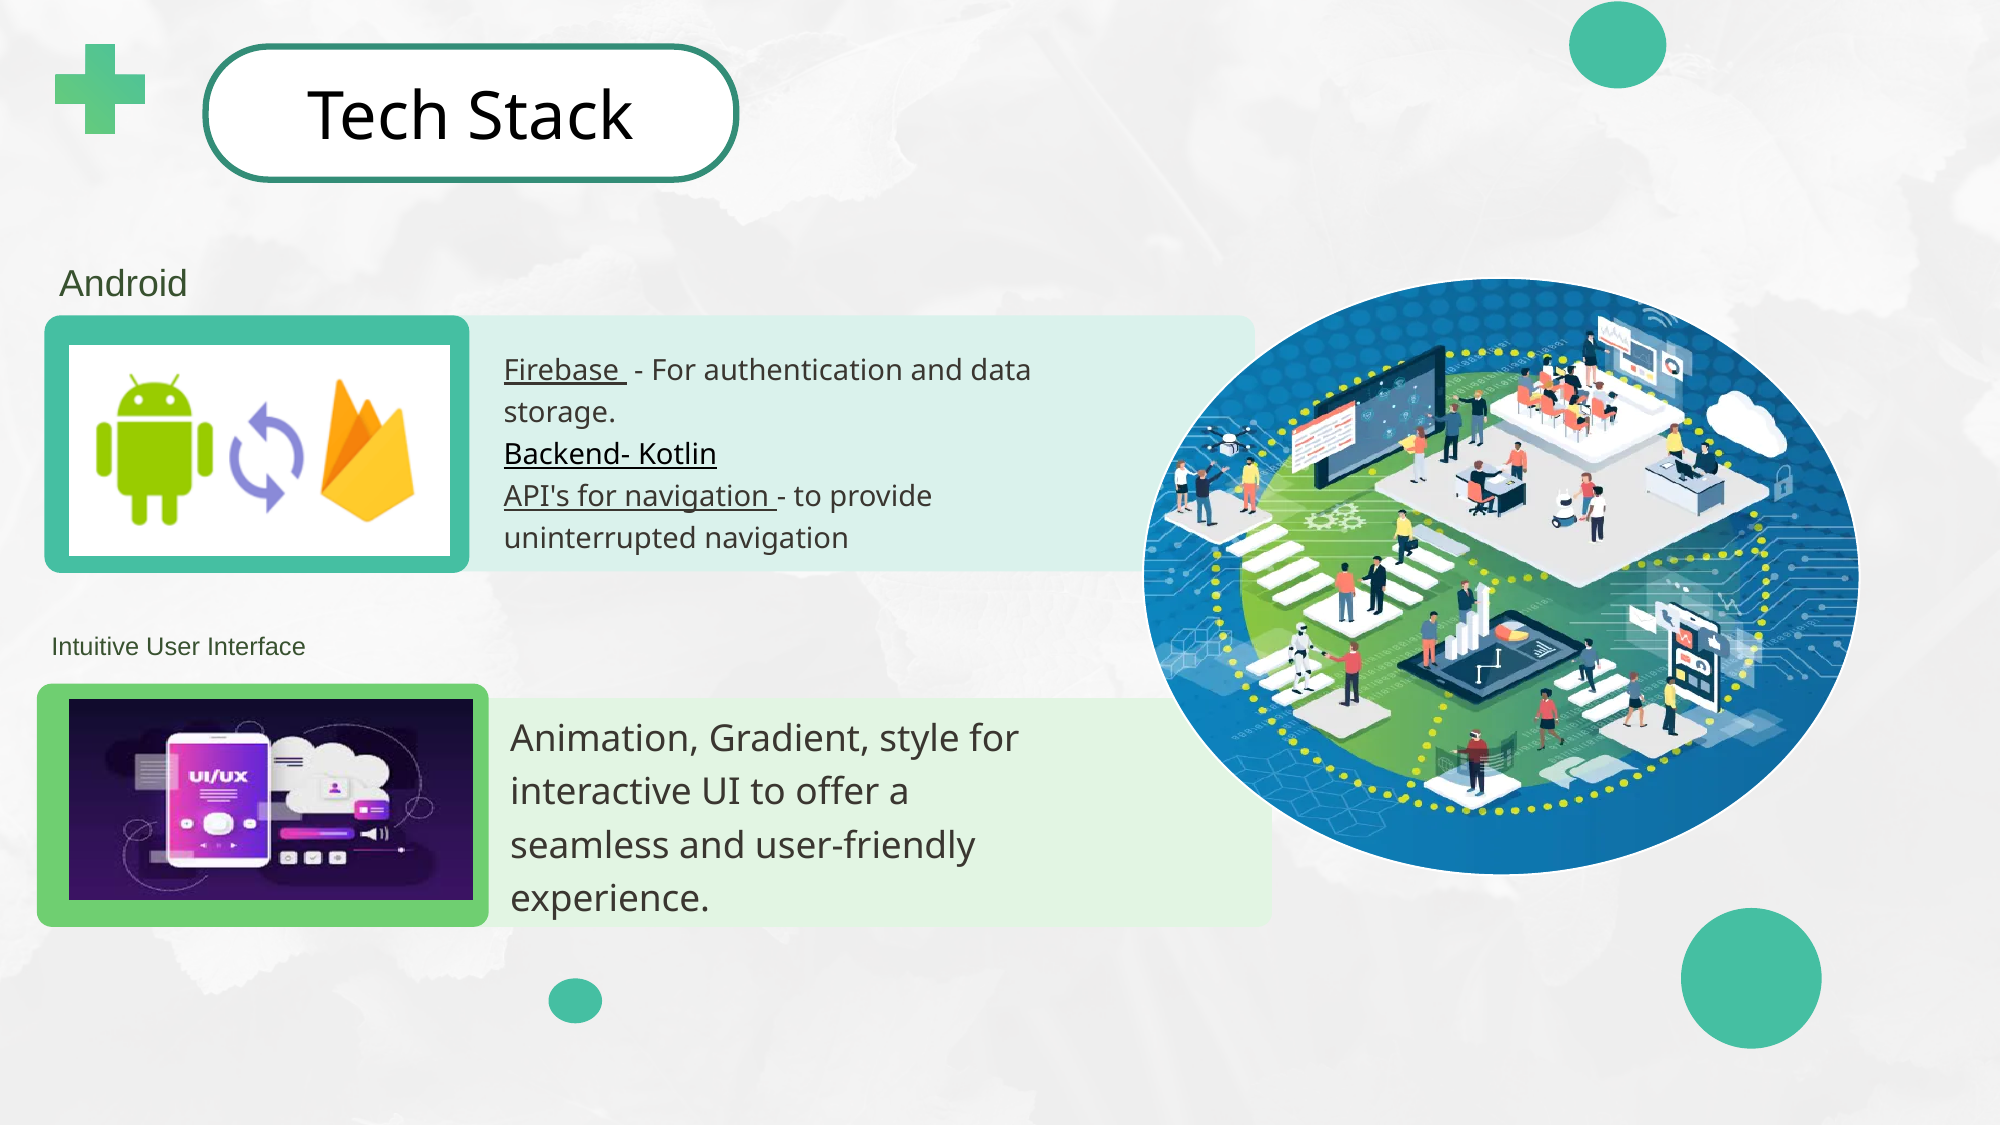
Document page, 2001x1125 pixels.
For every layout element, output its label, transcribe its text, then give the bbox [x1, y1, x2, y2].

text_box Android [44, 251, 258, 308]
text_box [1568, 0, 1668, 90]
text_box [458, 314, 1142, 573]
text_box Animation, Gradient, style for interactive UI to offer a seamless and user-friendly experience. [495, 698, 1054, 927]
text_box Firebase - For authentication and data storage. Backend- Kotlin API's for navigation - to provide uninterrupted navigation [488, 315, 1122, 563]
text_box [35, 682, 490, 928]
text_box [1679, 906, 1823, 1050]
text_box [43, 314, 471, 574]
picture [69, 345, 450, 556]
text_box [547, 977, 604, 1025]
text_box [479, 697, 1274, 928]
text_box Intuitive User Interface [36, 623, 545, 669]
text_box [1142, 277, 1860, 876]
picture [69, 699, 473, 900]
text_box Tech Stack [205, 46, 737, 180]
